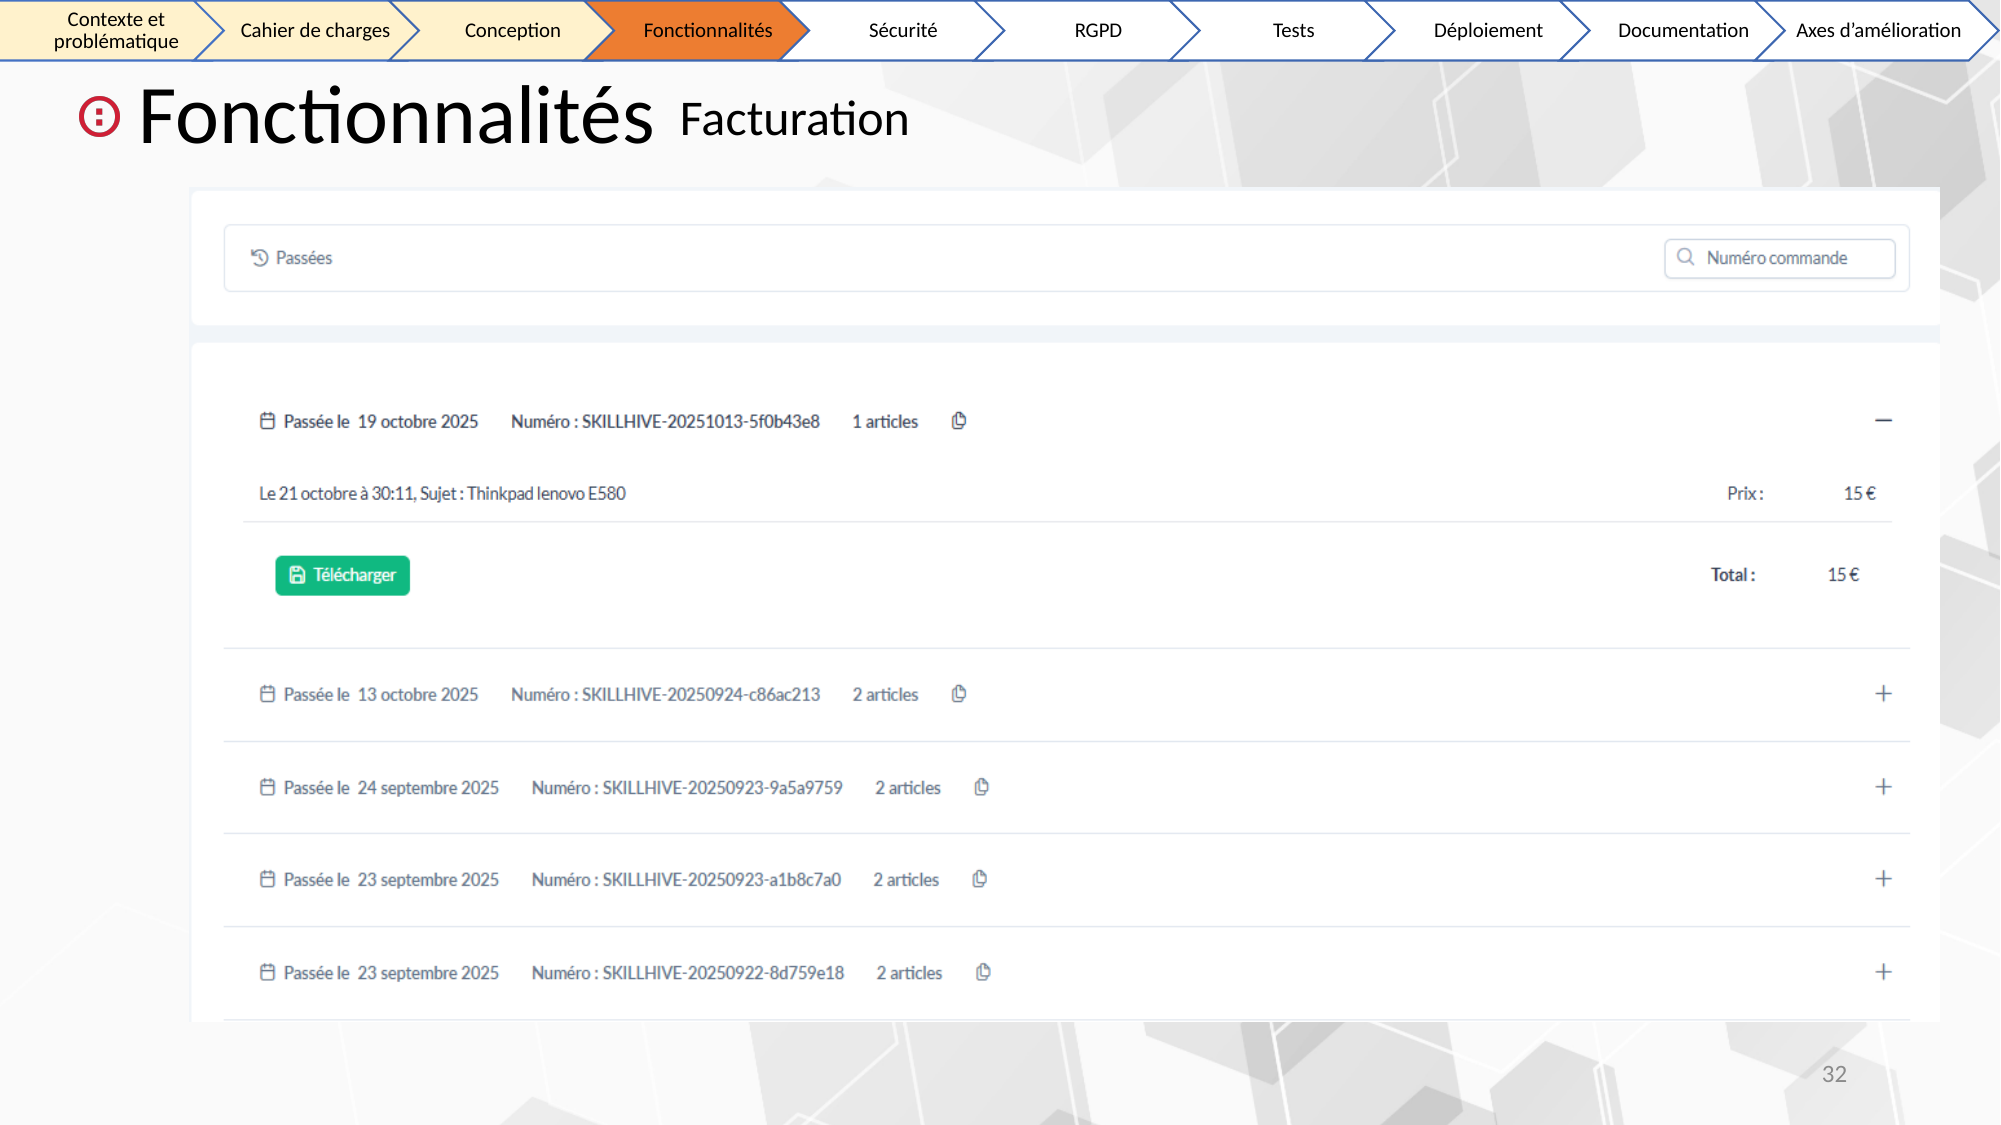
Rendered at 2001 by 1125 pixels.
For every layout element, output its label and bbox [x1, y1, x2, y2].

text_box [0, 0, 1999, 61]
picture [0, 0, 2000, 1125]
